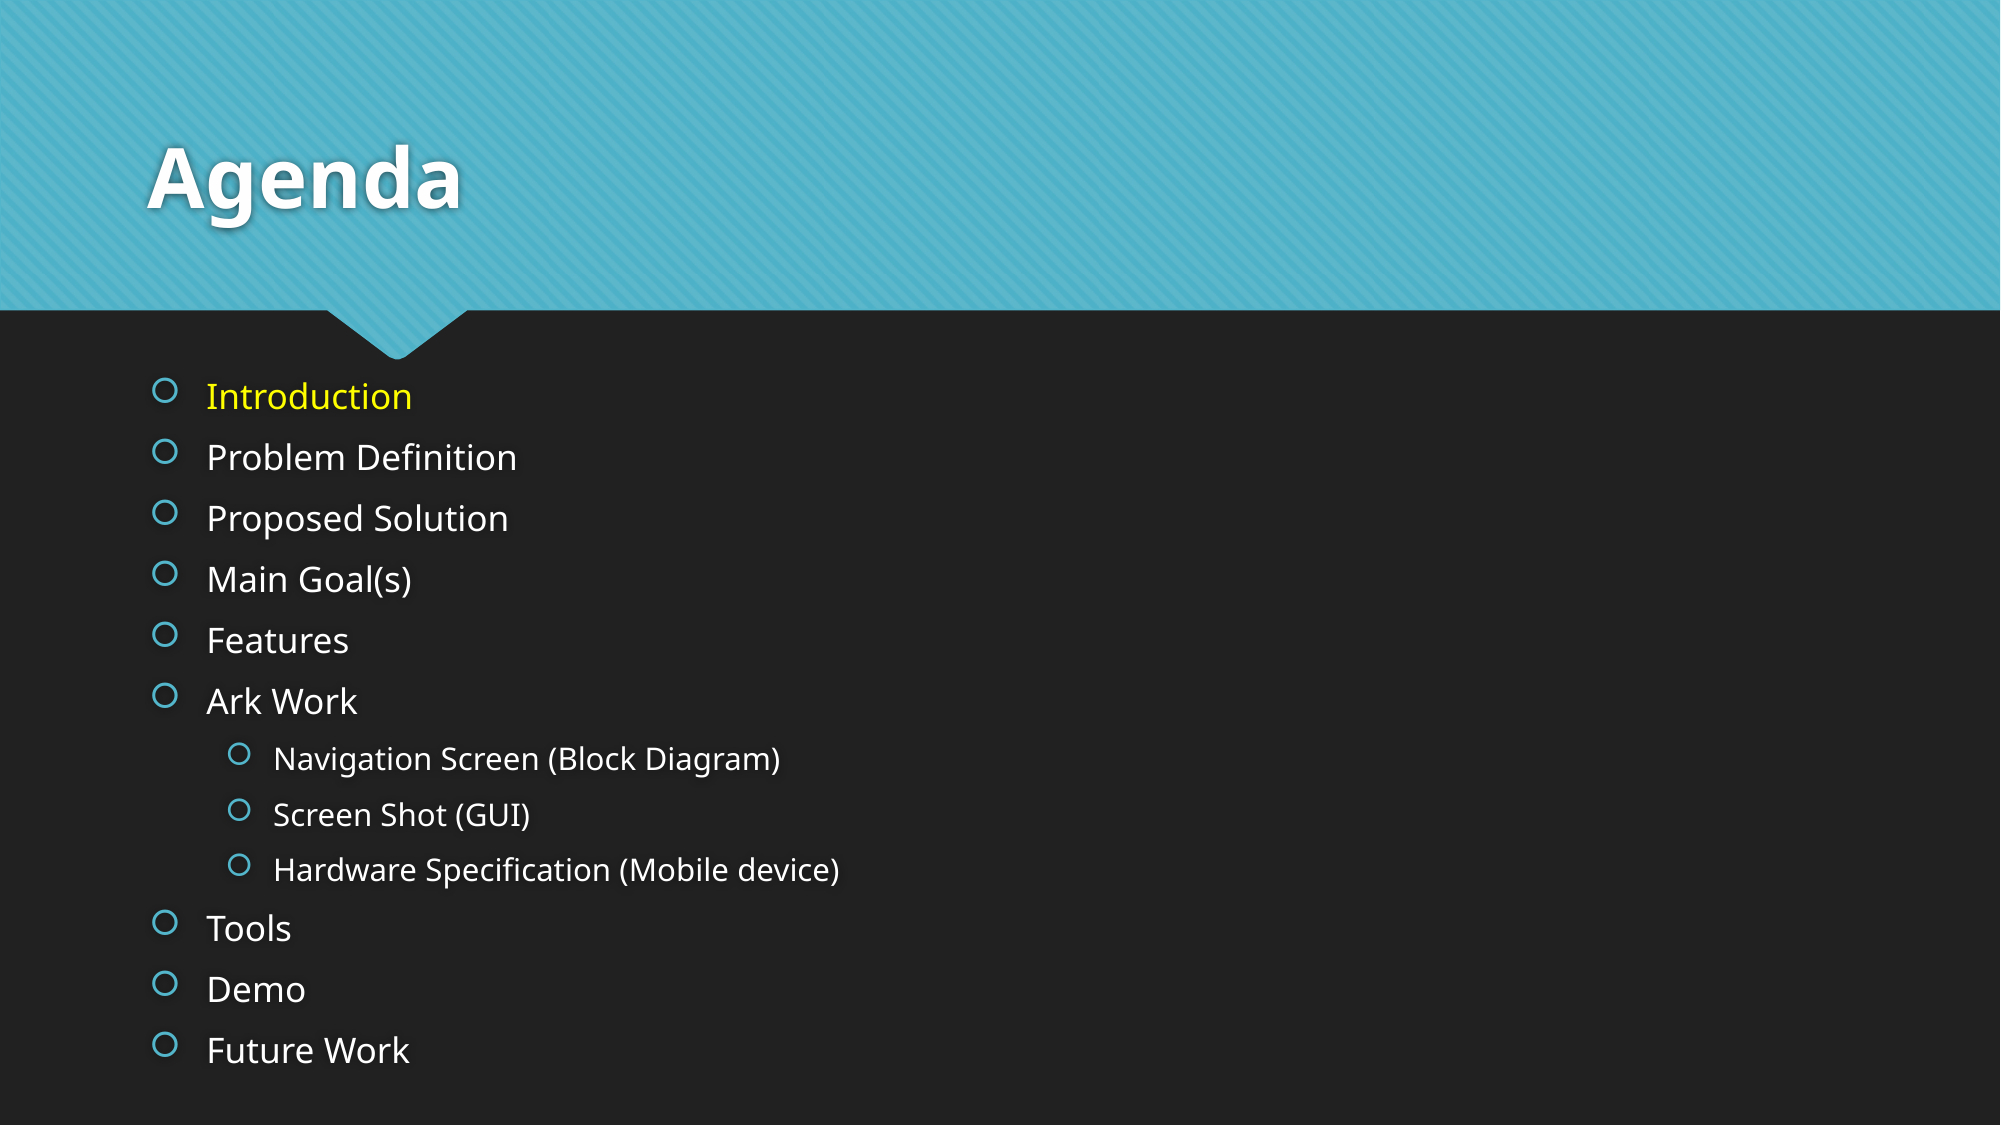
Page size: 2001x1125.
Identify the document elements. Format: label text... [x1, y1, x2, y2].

title Agenda [132, 73, 1868, 233]
list Introduction Problem Definition Proposed Solution Main Goal(s) Features Ark Work Navigation Screen (Block Diagram) Screen Shot (GUI) Hardware Specification (Mobile device) Tools Demo Future Work [134, 364, 1866, 1081]
